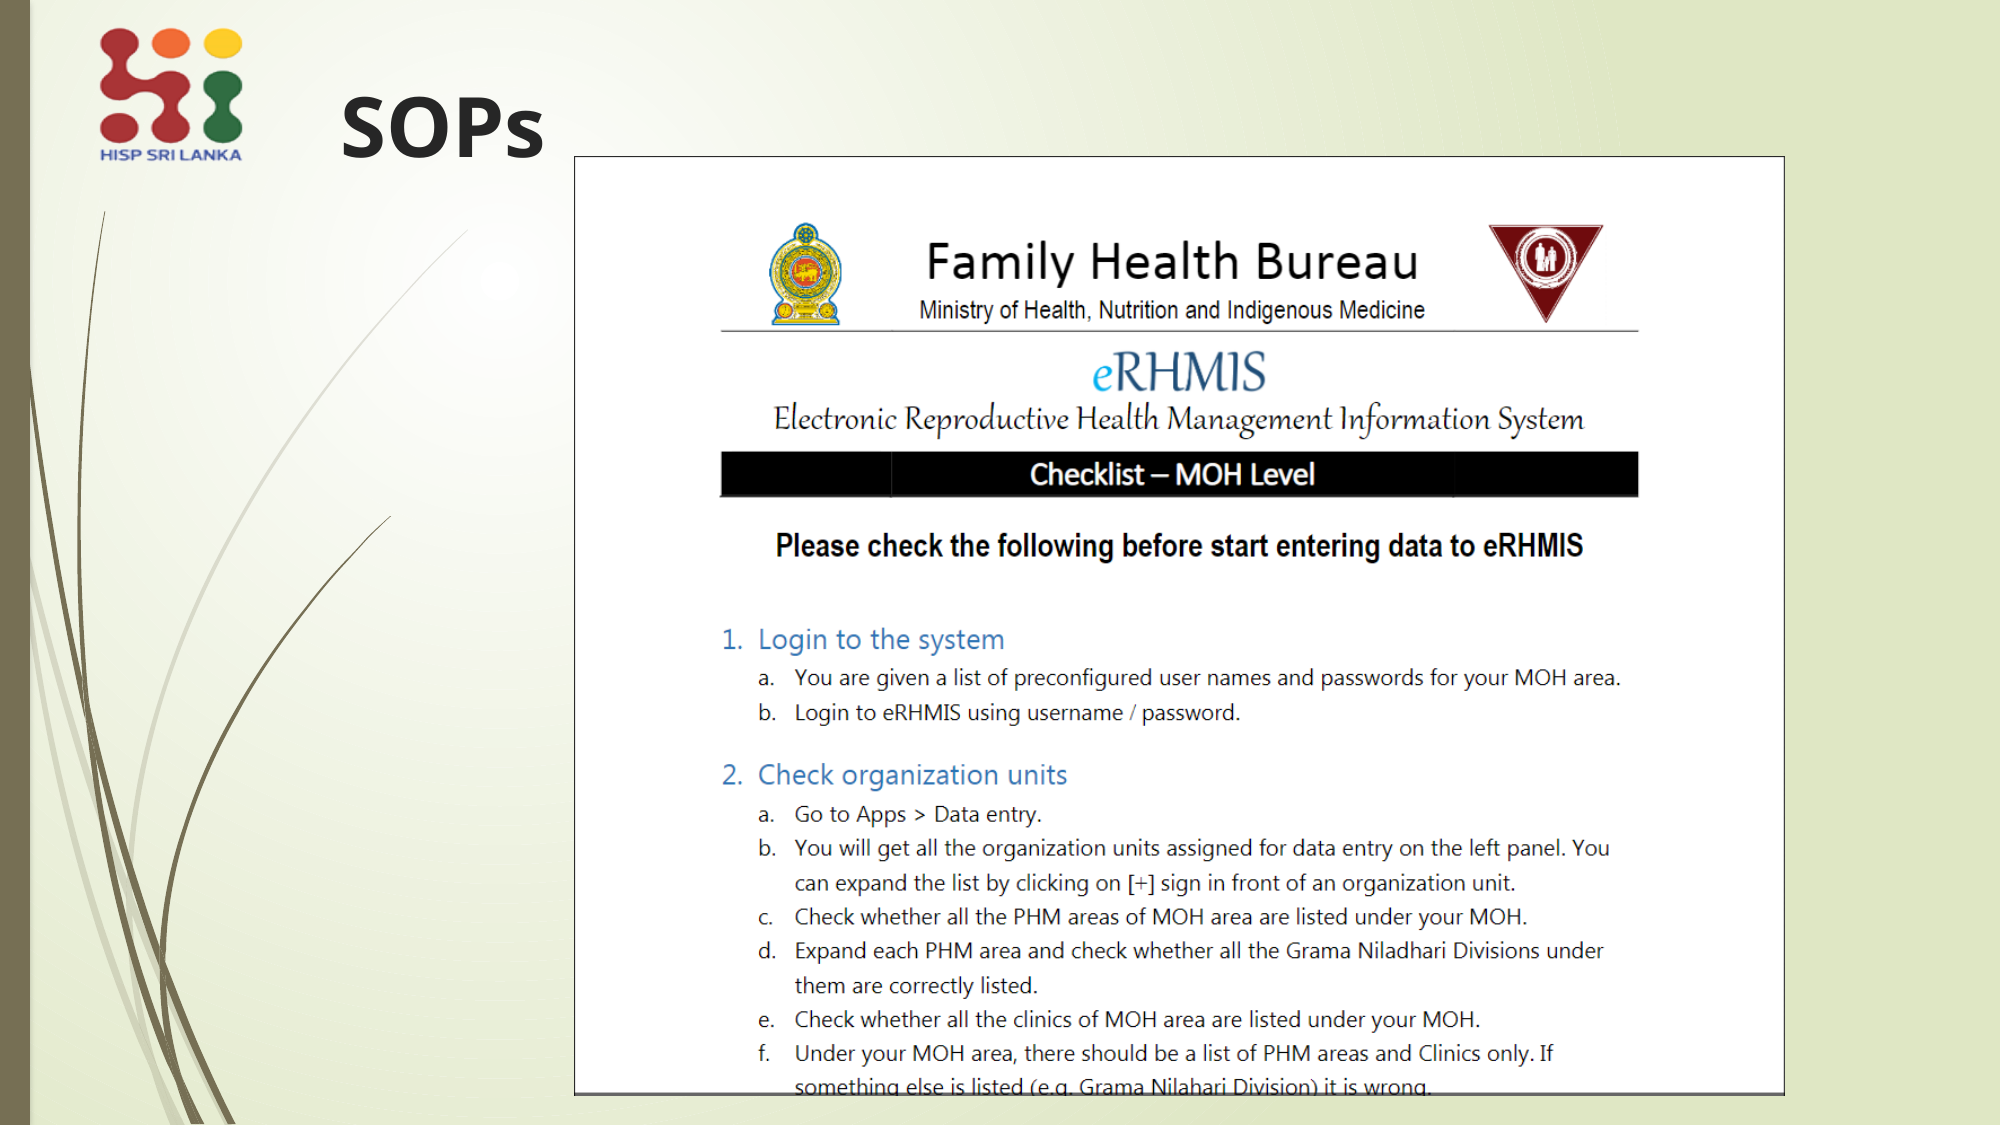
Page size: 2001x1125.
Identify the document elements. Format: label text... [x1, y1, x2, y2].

picture [27, 2, 318, 192]
title SOPs [325, 66, 1788, 277]
picture [574, 156, 1785, 1097]
